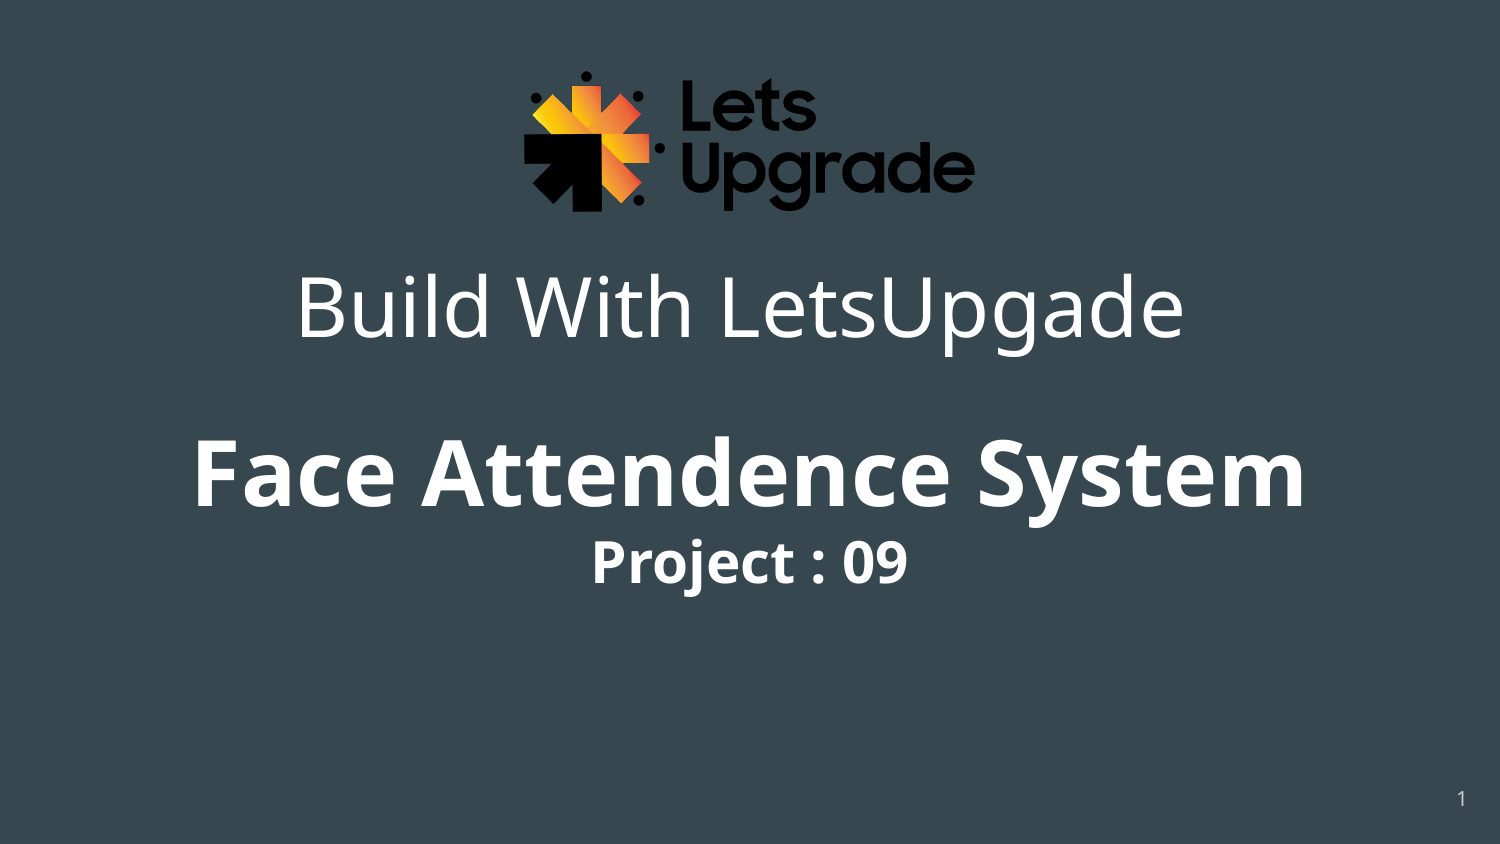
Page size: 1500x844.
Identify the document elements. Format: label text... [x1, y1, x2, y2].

title Face Attendence System Project : 09 [75, 378, 1425, 632]
text_box Build With LetsUpgade [279, 238, 1221, 379]
slide_number ‹#› [1392, 767, 1483, 833]
picture [524, 71, 976, 212]
